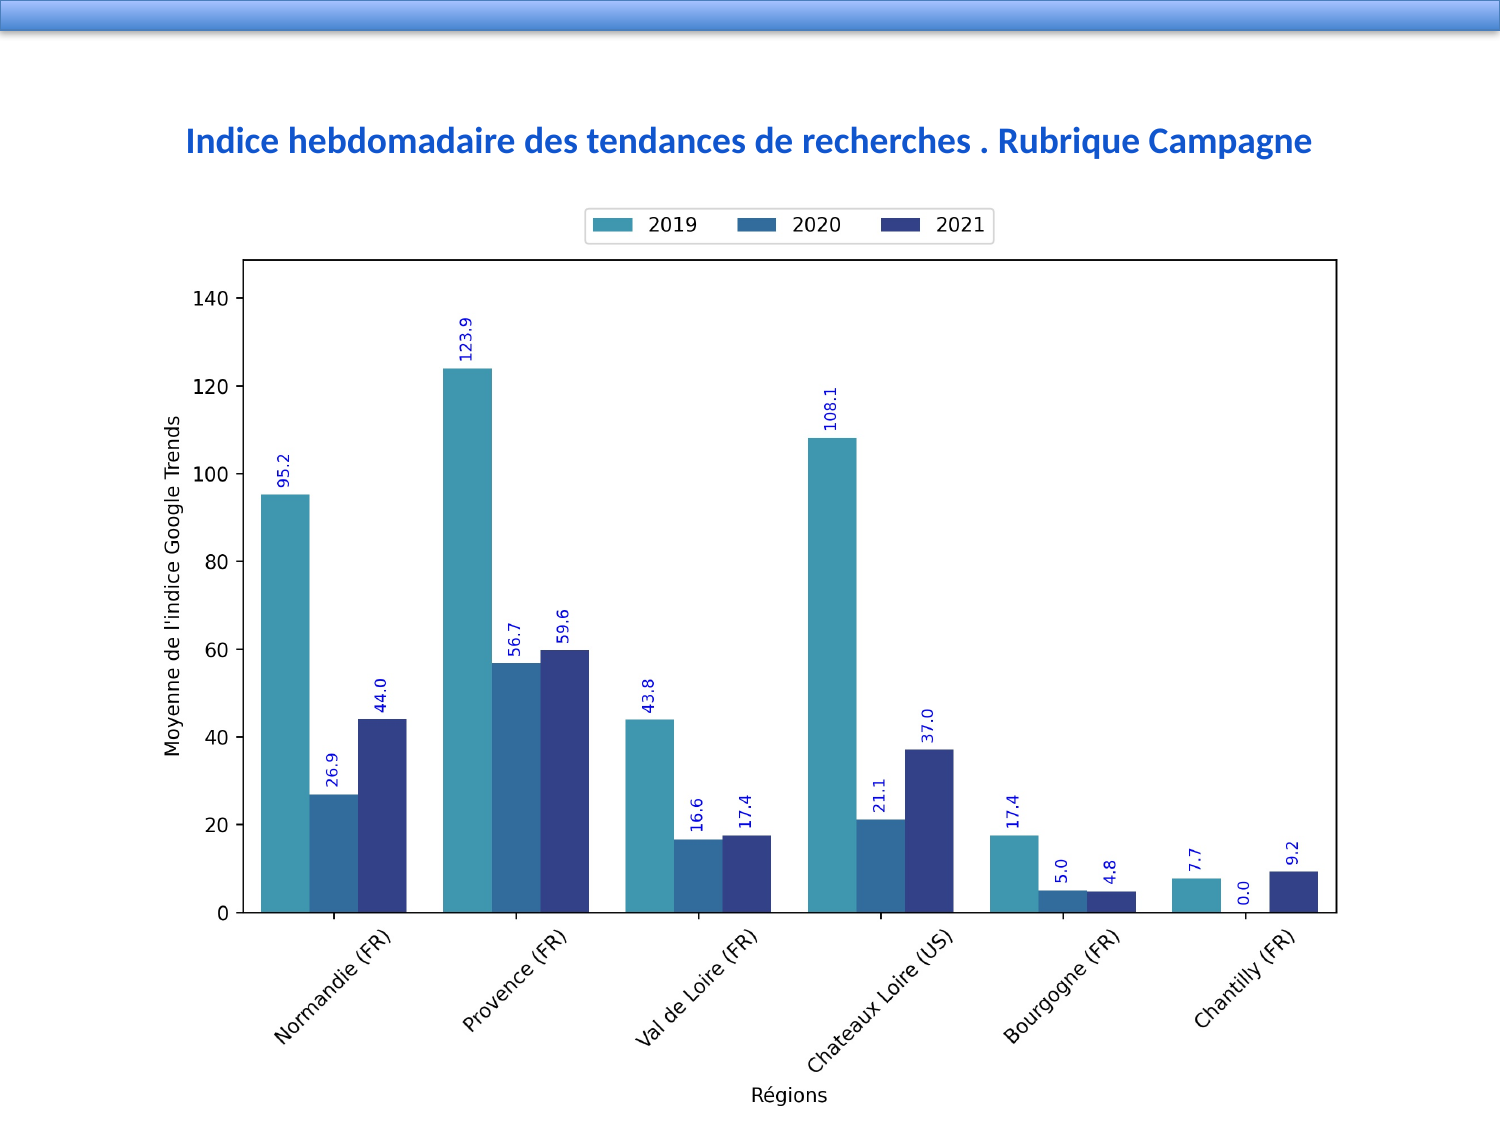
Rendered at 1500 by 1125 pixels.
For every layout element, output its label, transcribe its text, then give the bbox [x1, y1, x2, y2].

picture [149, 194, 1351, 1121]
text_box [0, 0, 1500, 31]
title Indice hebdomadaire des tendances de recherches . Rubrique Campagne [75, 45, 1425, 233]
